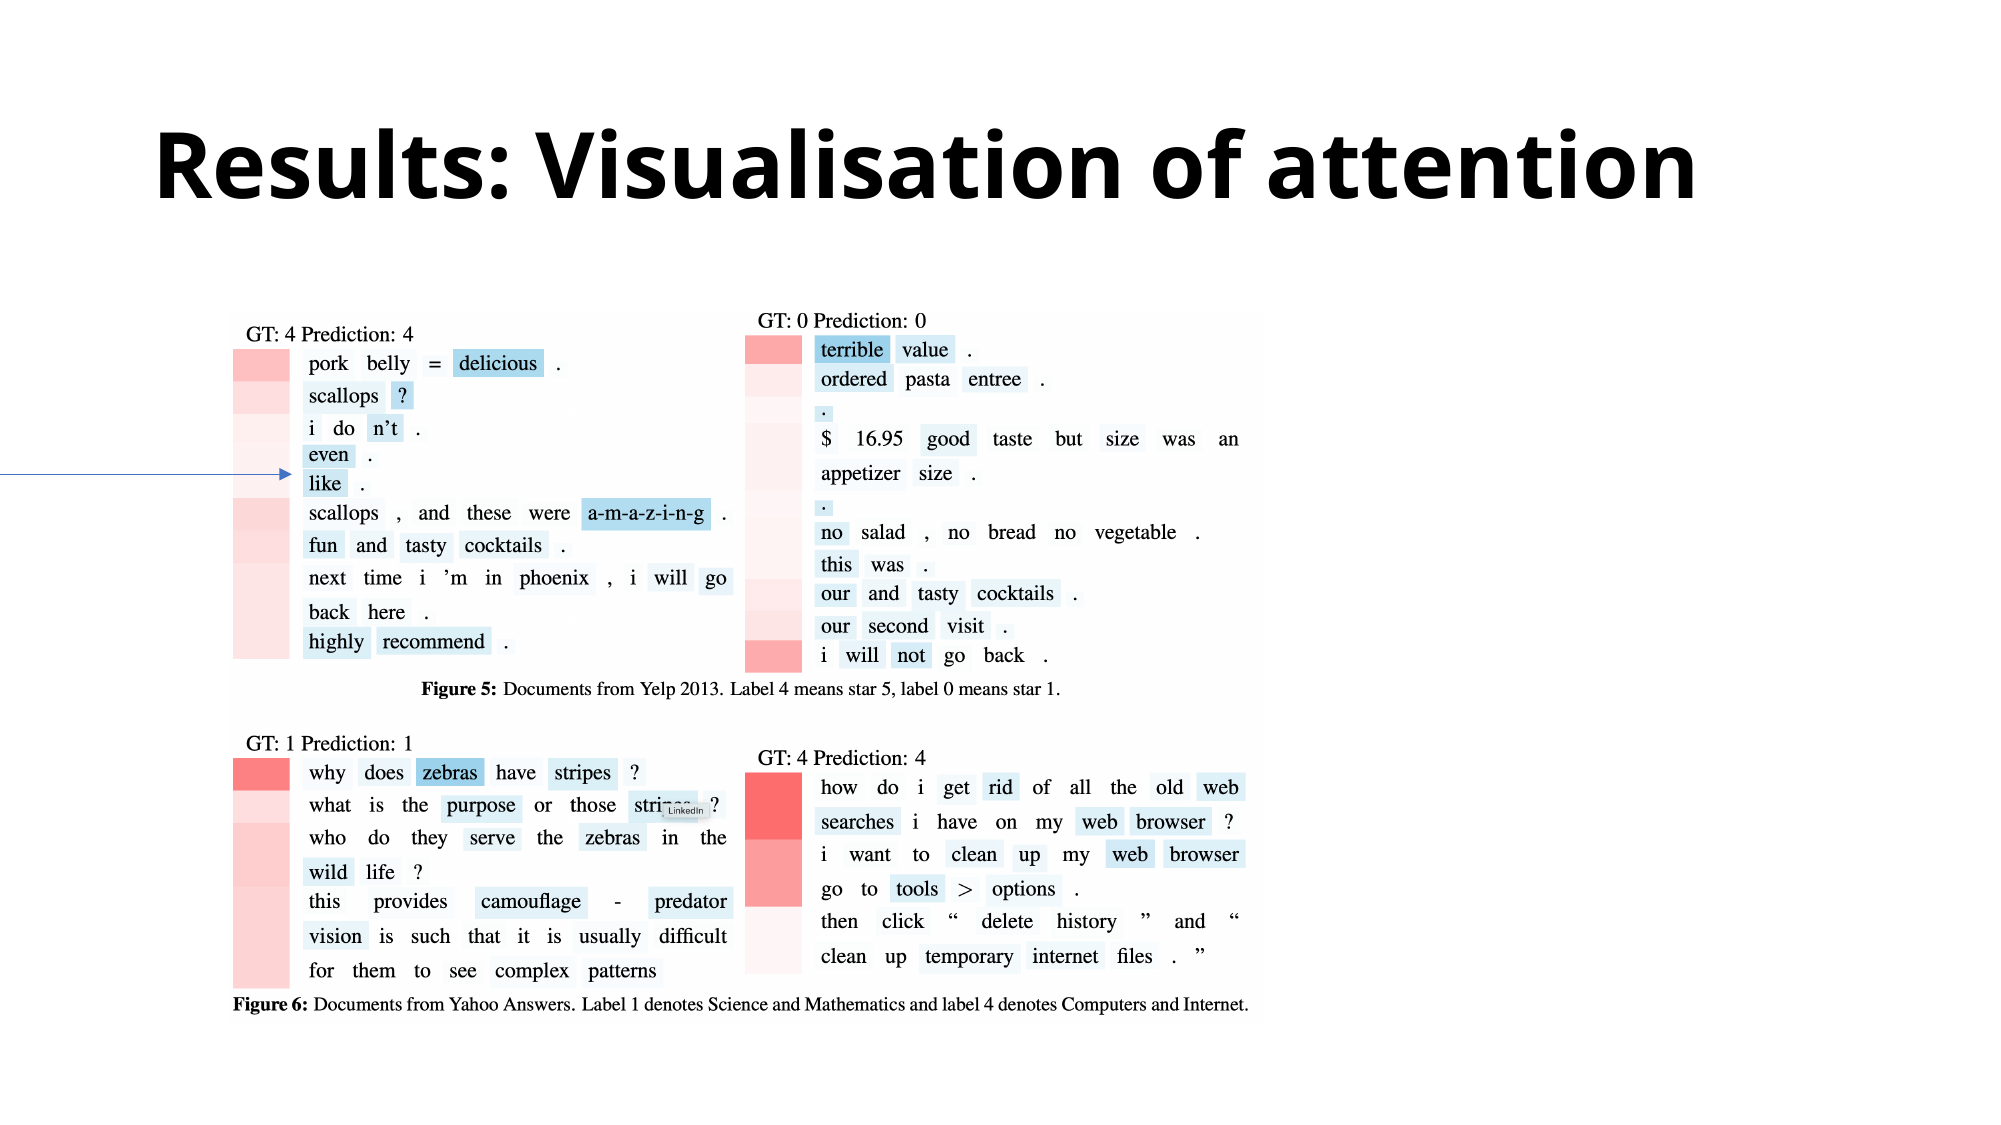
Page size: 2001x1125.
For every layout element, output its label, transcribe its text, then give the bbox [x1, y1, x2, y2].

title Results: Visualisation of attention [137, 59, 1863, 278]
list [227, 311, 1266, 1026]
